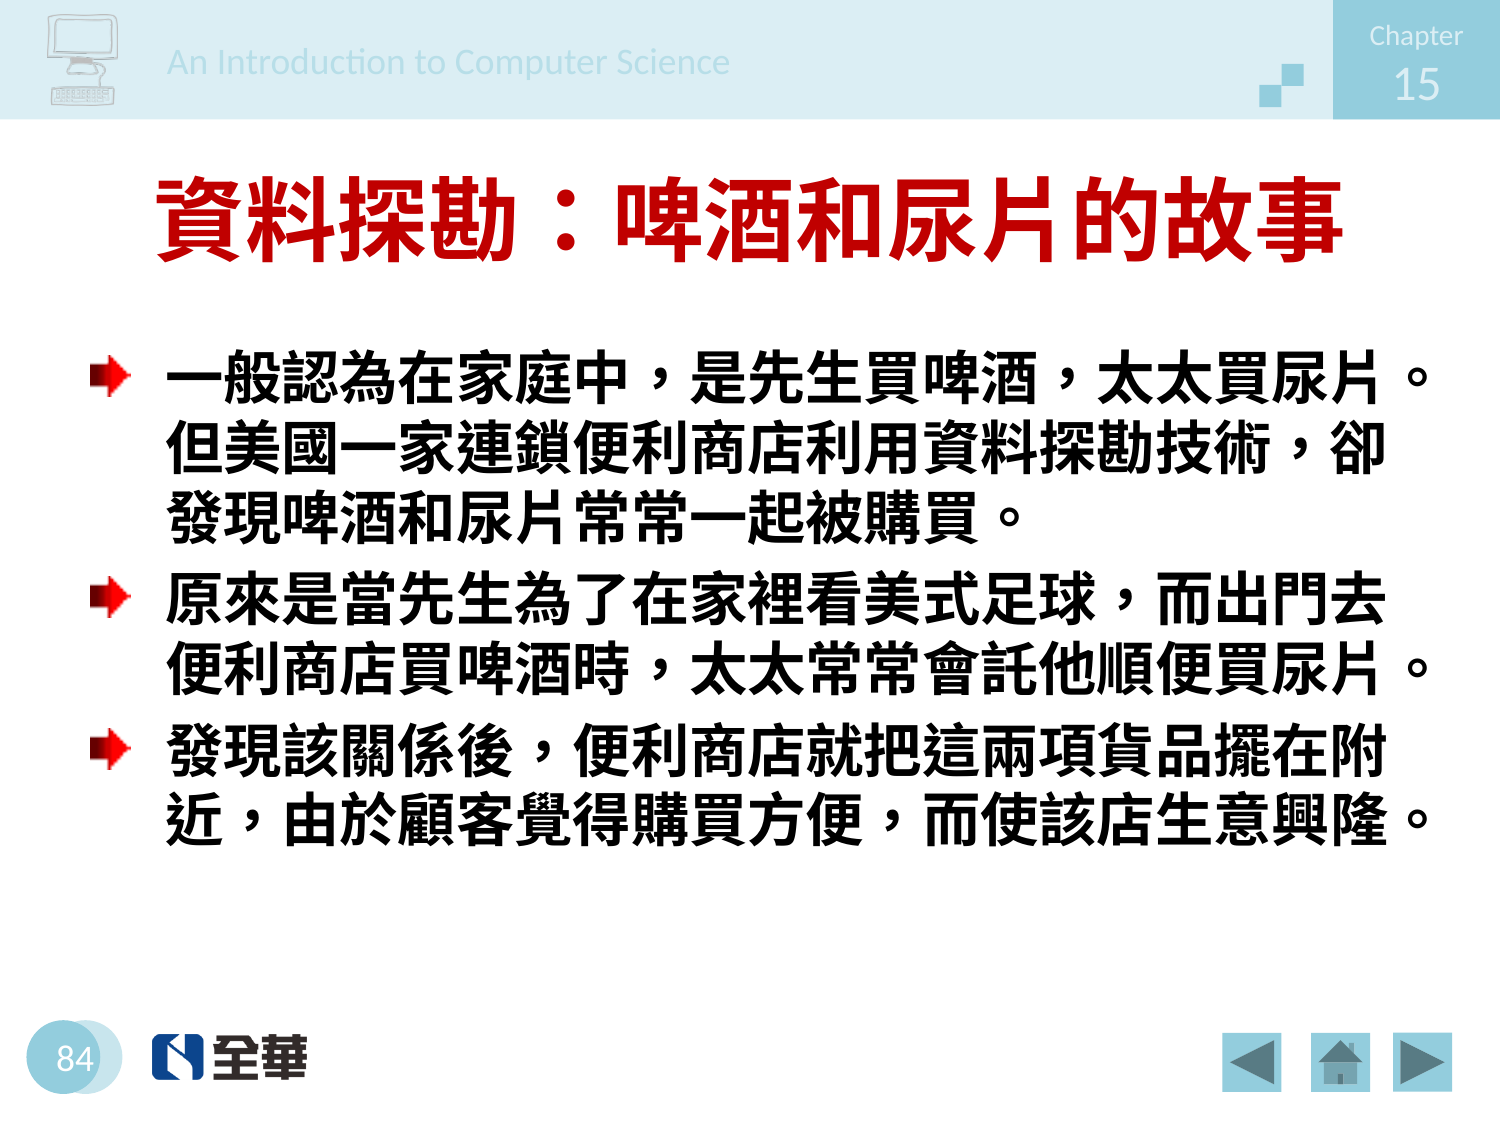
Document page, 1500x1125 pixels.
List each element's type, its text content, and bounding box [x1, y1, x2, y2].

picture [90, 576, 131, 618]
picture [152, 1034, 307, 1080]
picture [47, 14, 118, 106]
picture [90, 355, 131, 397]
picture [90, 728, 131, 770]
list 一般認為在家庭中，是先生買啤酒，太太買尿片。但美國一家連鎖便利商店利用資料探勘技術，卻發現啤酒和尿片常常一起被購買。 原來是當先生為了在家裡看美式足球，而出門去便利商店買啤酒時，太太常常會託他順便買尿片。 發現該關係後，便利商店就把這兩項貨品擺在附近，由於顧客覺得購買方便，而使該店生意興隆。 [75, 333, 1425, 1005]
title 資料探勘：啤酒和尿片的故事 [75, 138, 1425, 297]
